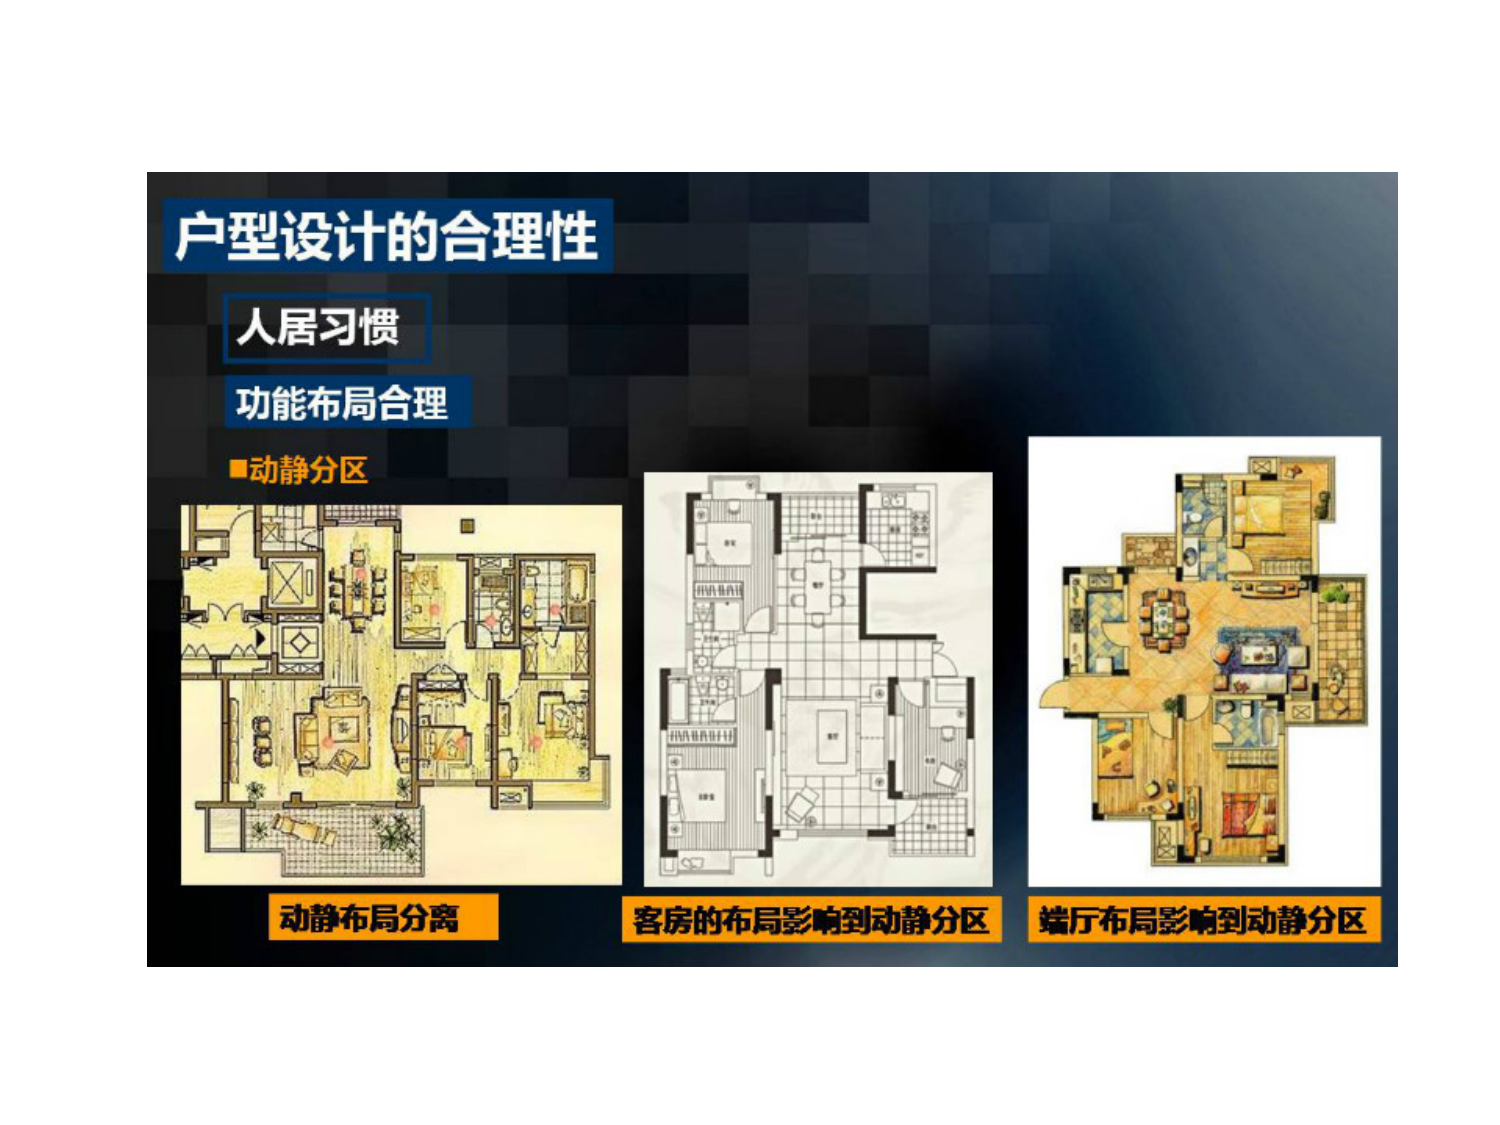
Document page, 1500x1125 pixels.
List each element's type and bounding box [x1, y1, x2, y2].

picture [147, 172, 1398, 967]
